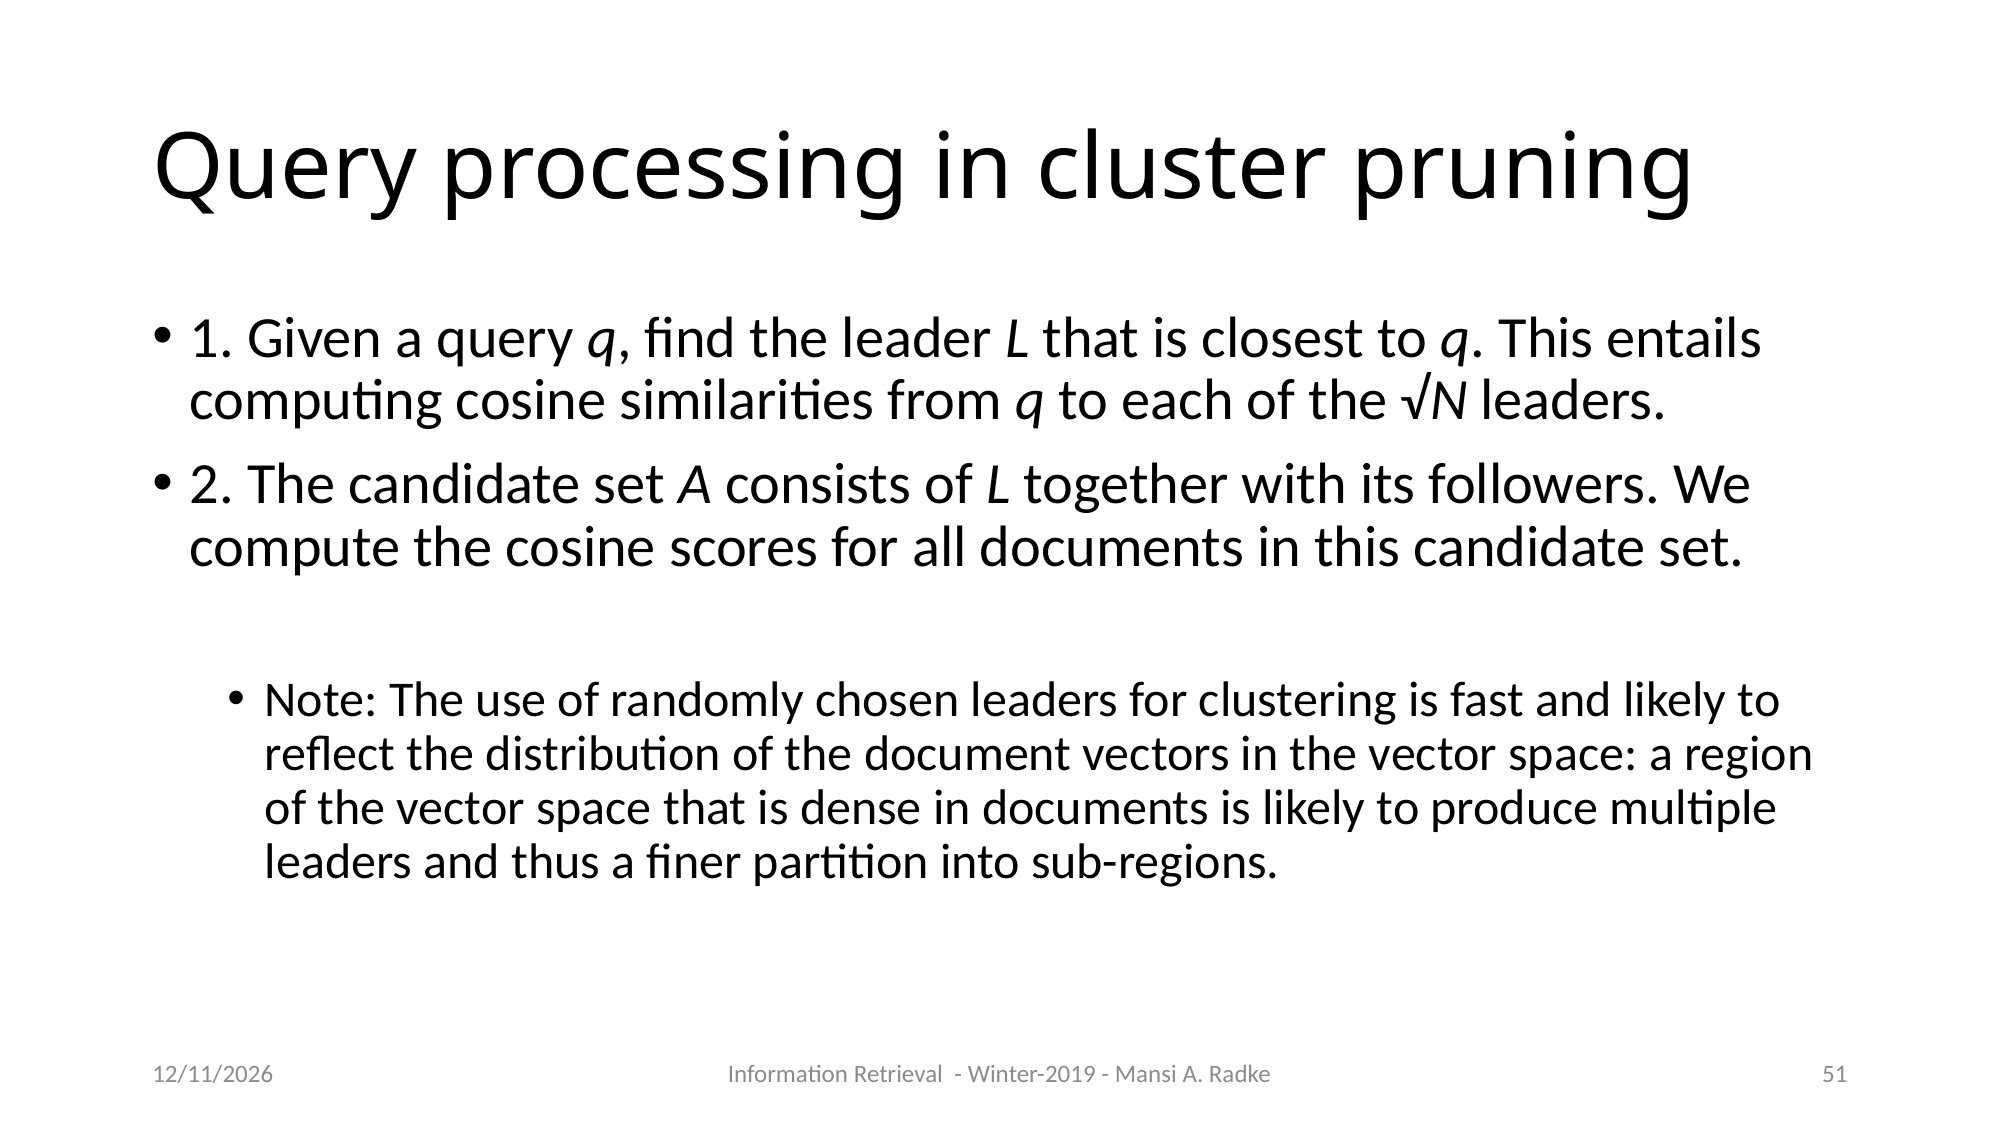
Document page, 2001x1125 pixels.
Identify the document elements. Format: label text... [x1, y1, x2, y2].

text_box Query processing in cluster pruning [137, 59, 1863, 278]
text_box Information Retrieval - Winter-2019 - Mansi A. Radke [662, 1042, 1338, 1103]
text_box 1 [1412, 1042, 1863, 1103]
text_box 09/10/2019 [137, 1042, 588, 1103]
text_box 1. Given a query q, find the leader L that is closest to q. This entails computing cosine similarities from q to each of the √N leaders. 2. The candidate set A consists of L together with its followers. We compute the cosine scores for all documents in this candidate set. Note: The use of randomly chosen leaders for clustering is fast and likely to reflect the distribution of the document vectors in the vector space: a region of the vector space that is dense in documents is likely to produce multiple leaders and thus a finer partition into sub-regions. [137, 299, 1863, 1014]
